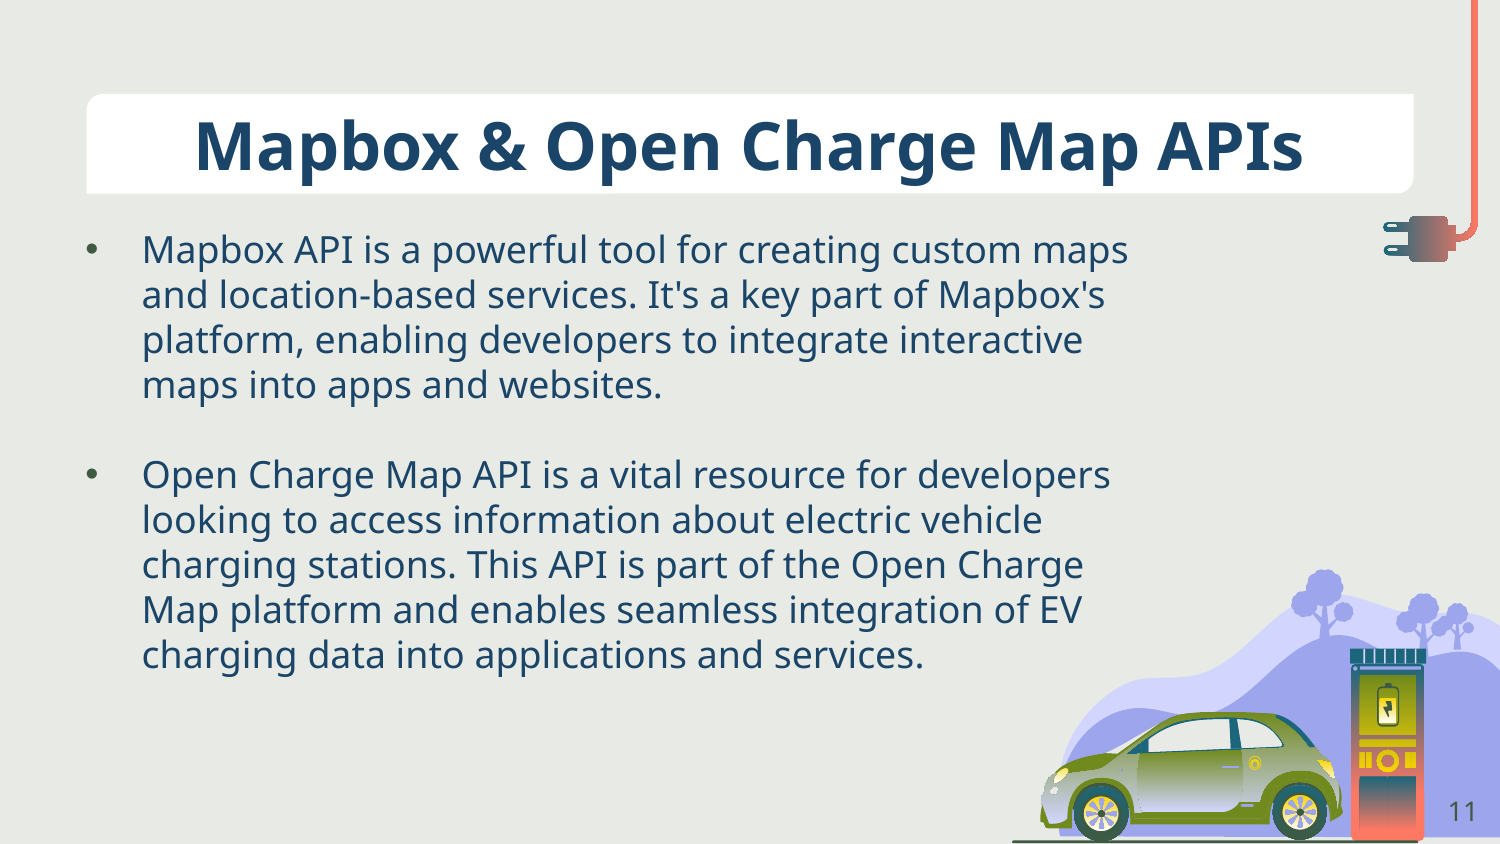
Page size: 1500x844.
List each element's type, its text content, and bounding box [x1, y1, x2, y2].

text_box [1383, 0, 1478, 262]
text_box [86, 93, 1414, 194]
text_box Mapbox API is a powerful tool for creating custom maps and location-based services. It's a key part of Mapbox's platform, enabling developers to integrate interactive maps into apps and websites. Open Charge Map API is a vital resource for developers looking to access information about electric vehicle charging stations. This API is part of the Open Charge Map platform and enables seamless integration of EV charging data into applications and services. [70, 210, 1179, 381]
title Mapbox & Open Charge Map APIs [116, 88, 1383, 183]
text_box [1011, 569, 1500, 844]
